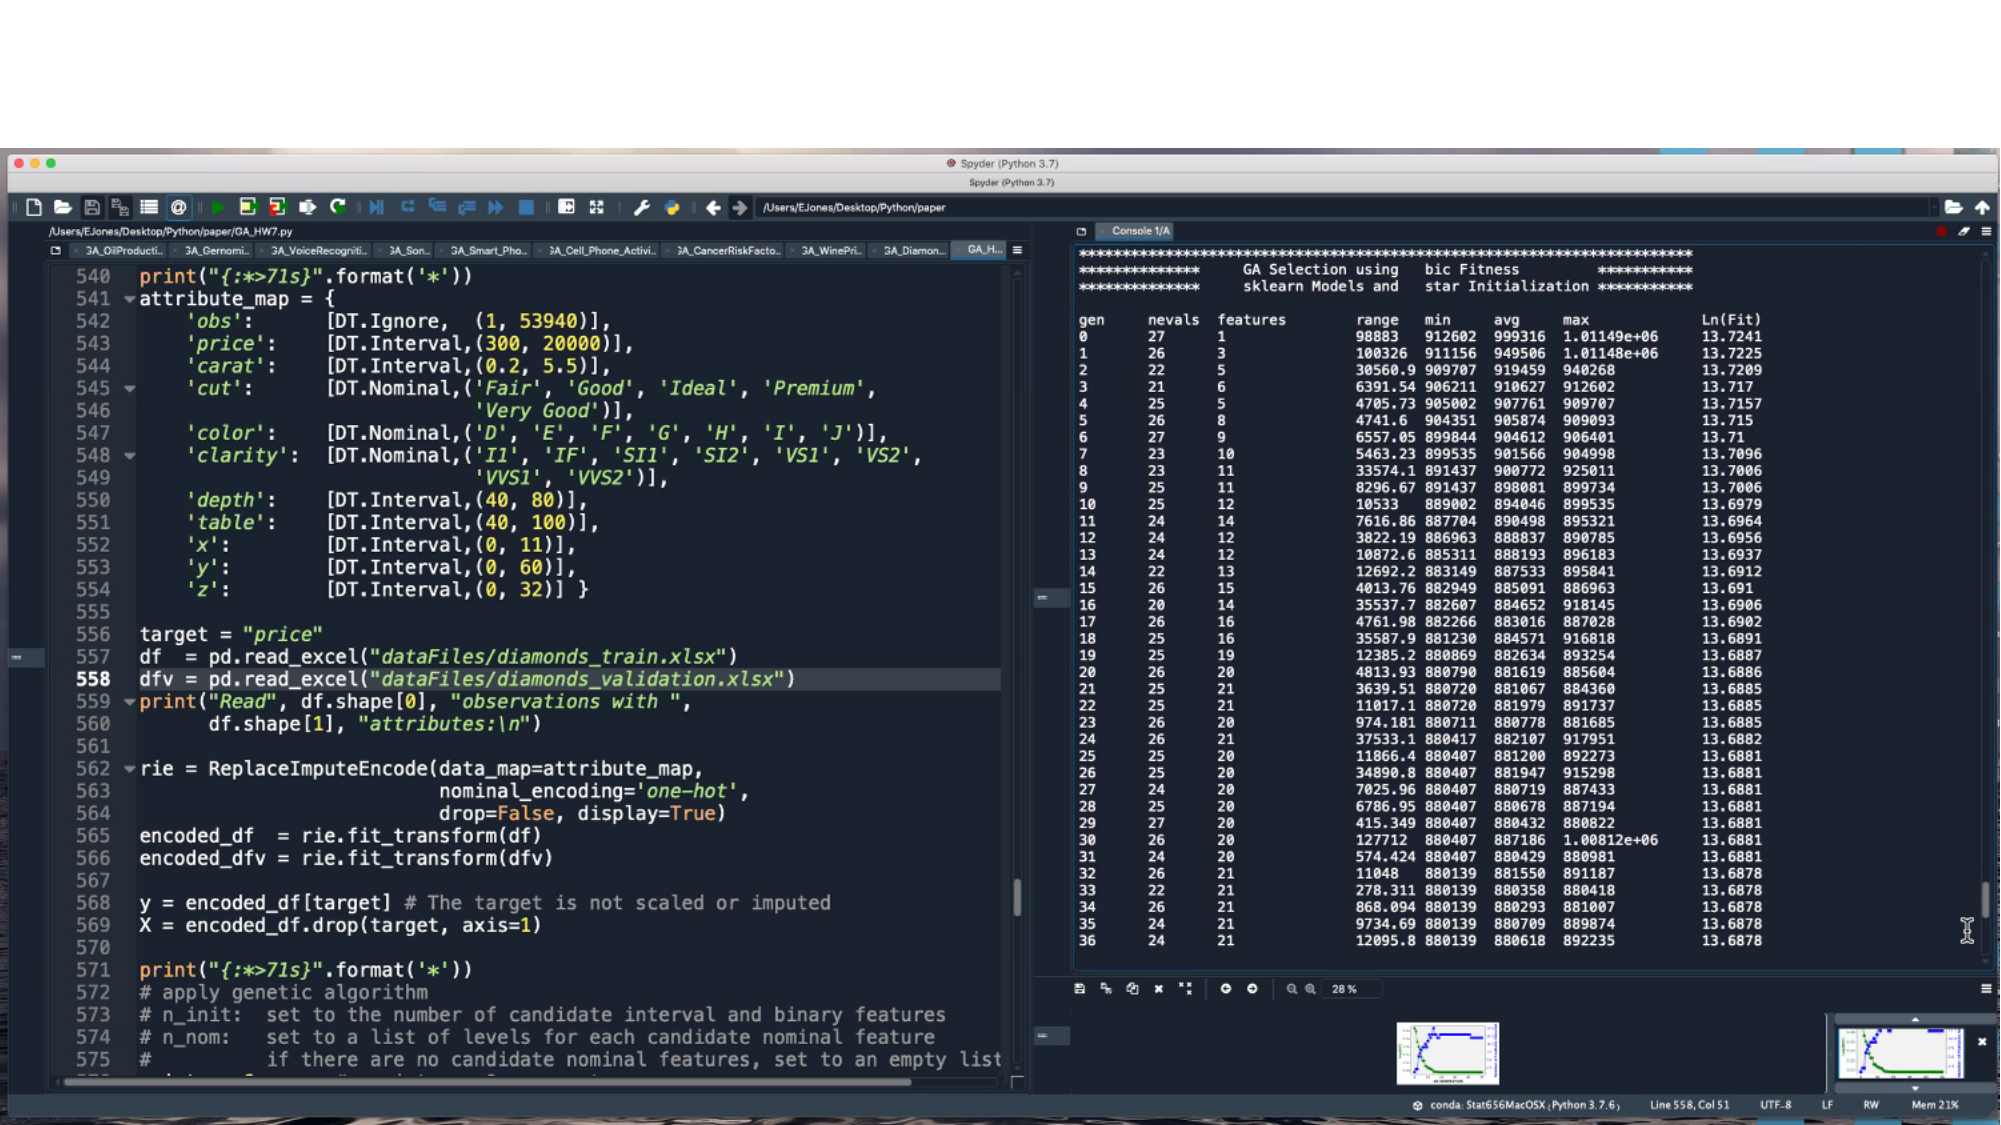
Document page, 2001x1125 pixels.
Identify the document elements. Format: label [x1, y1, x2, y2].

picture [0, 148, 2000, 1125]
